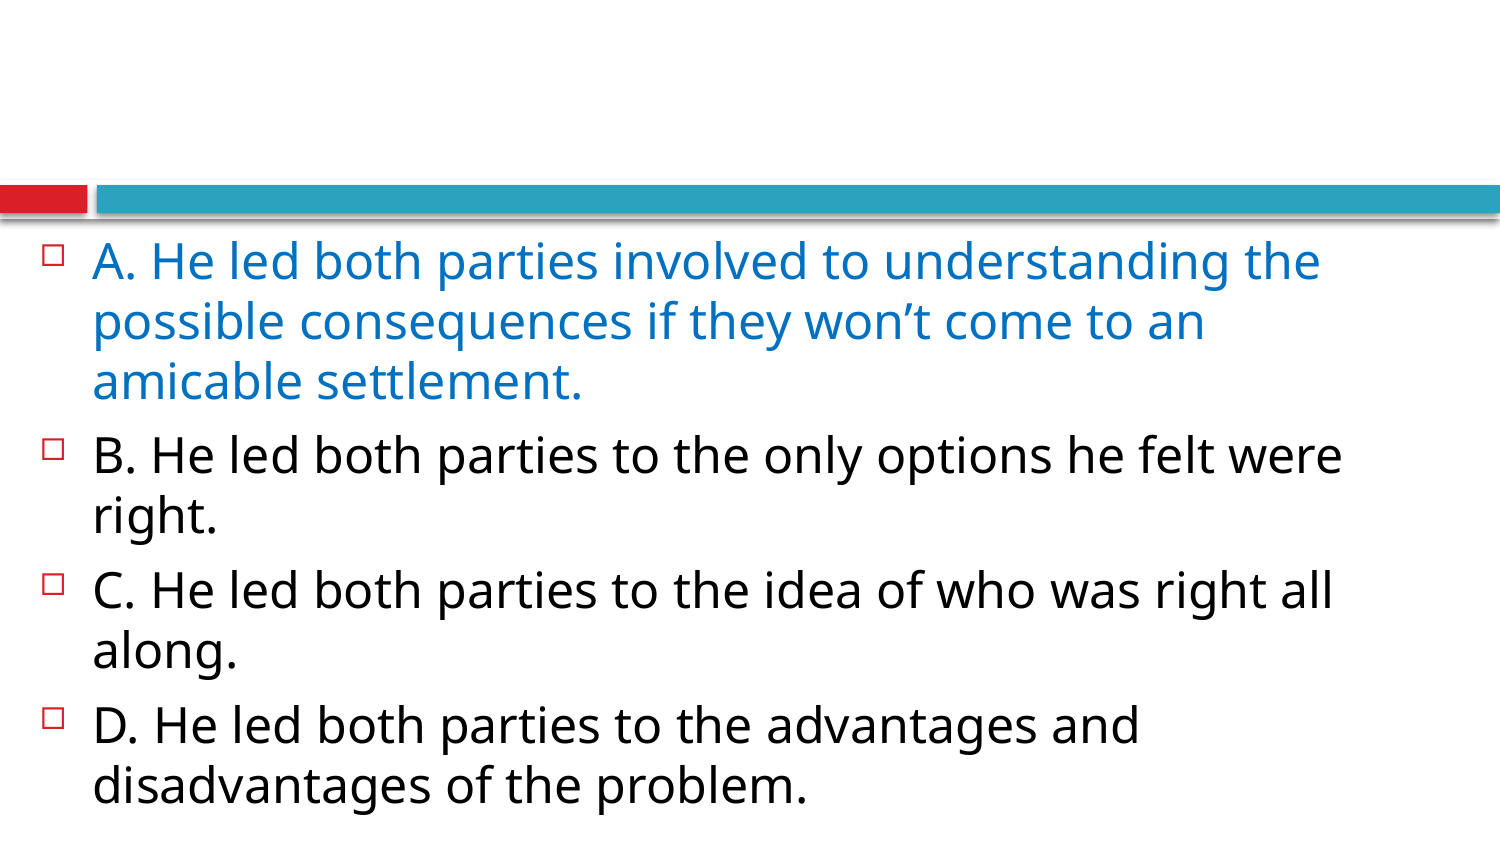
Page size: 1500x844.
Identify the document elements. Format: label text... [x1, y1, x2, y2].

list A. He led both parties involved to understanding the possible consequences if they won’t come to an amicable settlement. B. He led both parties to the only options he felt were right. C. He led both parties to the idea of who was right all along. D. He led both parties to the advantages and disadvantages of the problem. [24, 221, 1438, 822]
